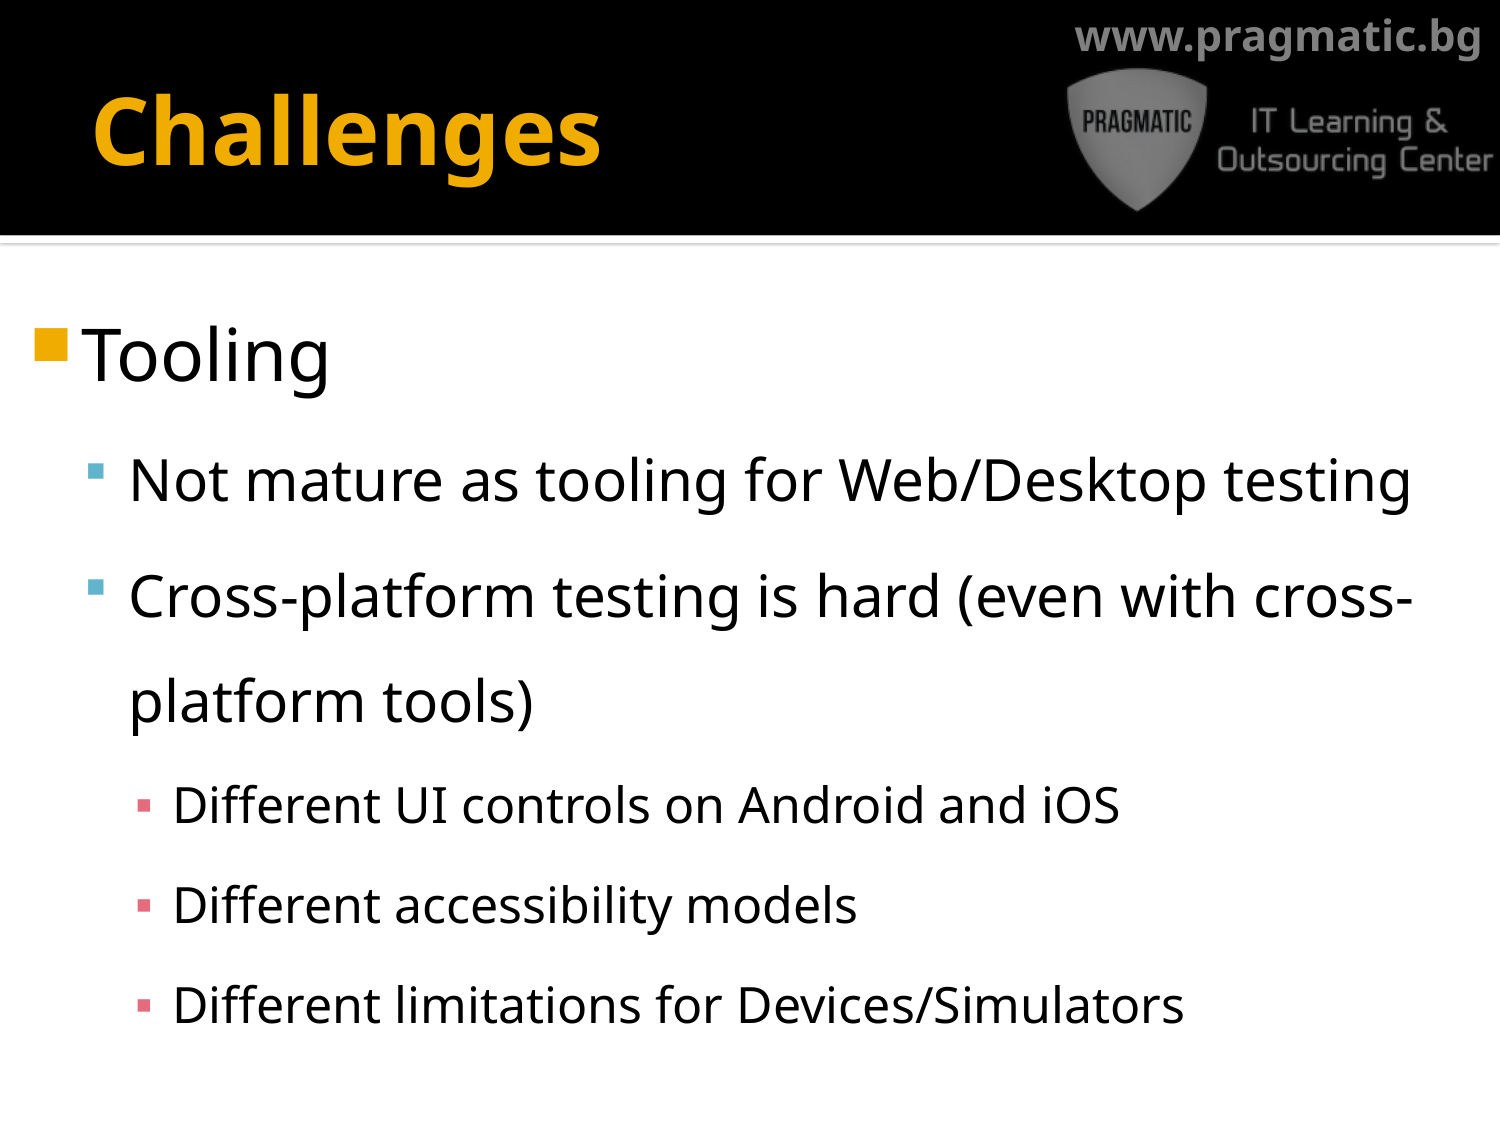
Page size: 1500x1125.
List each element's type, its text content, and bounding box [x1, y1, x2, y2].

picture [1063, 62, 1500, 217]
title Challenges [75, 24, 1063, 231]
list Tooling Not mature as tooling for Web/Desktop testing Cross-platform testing is hard (even with cross-platform tools) Different UI controls on Android and iOS Different accessibility models Different limitations for Devices/Simulators [0, 249, 1500, 1125]
